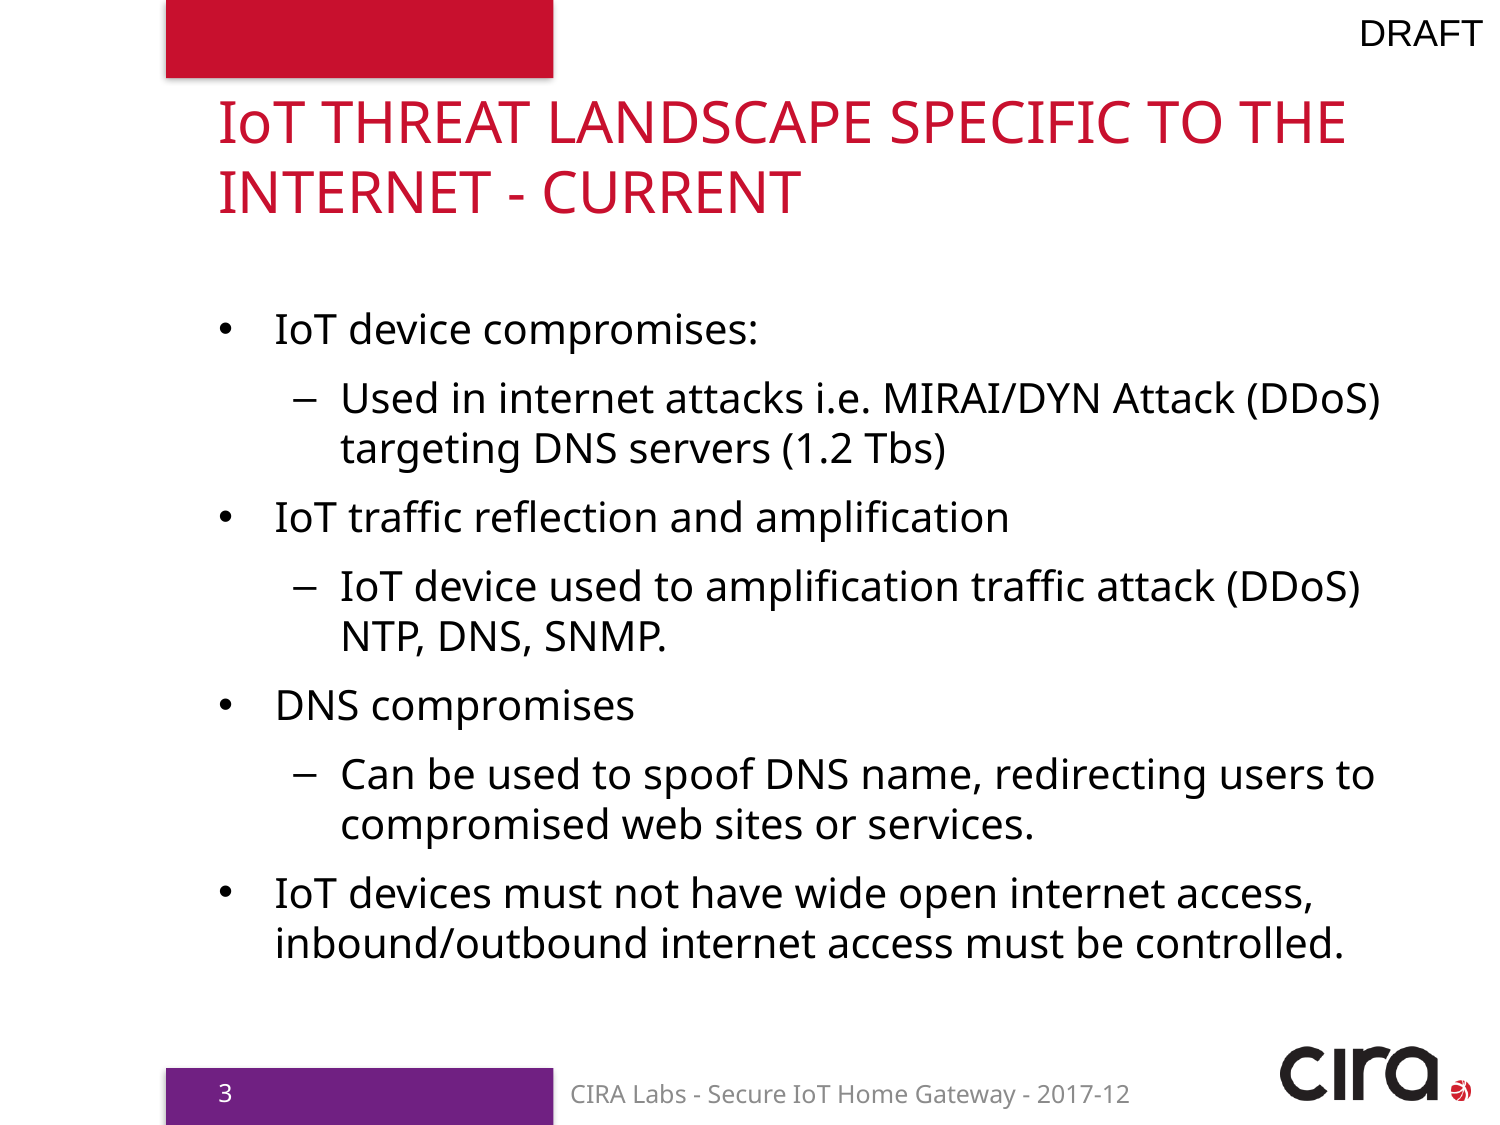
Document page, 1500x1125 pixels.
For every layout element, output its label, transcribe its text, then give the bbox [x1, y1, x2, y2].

footer CIRA Labs - Secure IoT Home Gateway - 2017-12 [555, 1066, 1312, 1125]
title IoT Threat landscape SPECIFIC TO THE INTERNET - CURRENT [203, 78, 1422, 266]
picture [1280, 1046, 1471, 1101]
slide_number 3 [203, 1064, 554, 1125]
list IoT device compromises: Used in internet attacks i.e. MIRAI/DYN Attack (DDoS) targeting DNS servers (1.2 Tbs) IoT traffic reflection and amplification IoT device used to amplification traffic attack (DDoS) NTP, DNS, SNMP. DNS compromises Can be used to spoof DNS name, redirecting users to compromised web sites or services. IoT devices must not have wide open internet access, inbound/outbound internet access must be controlled. [203, 295, 1422, 1038]
